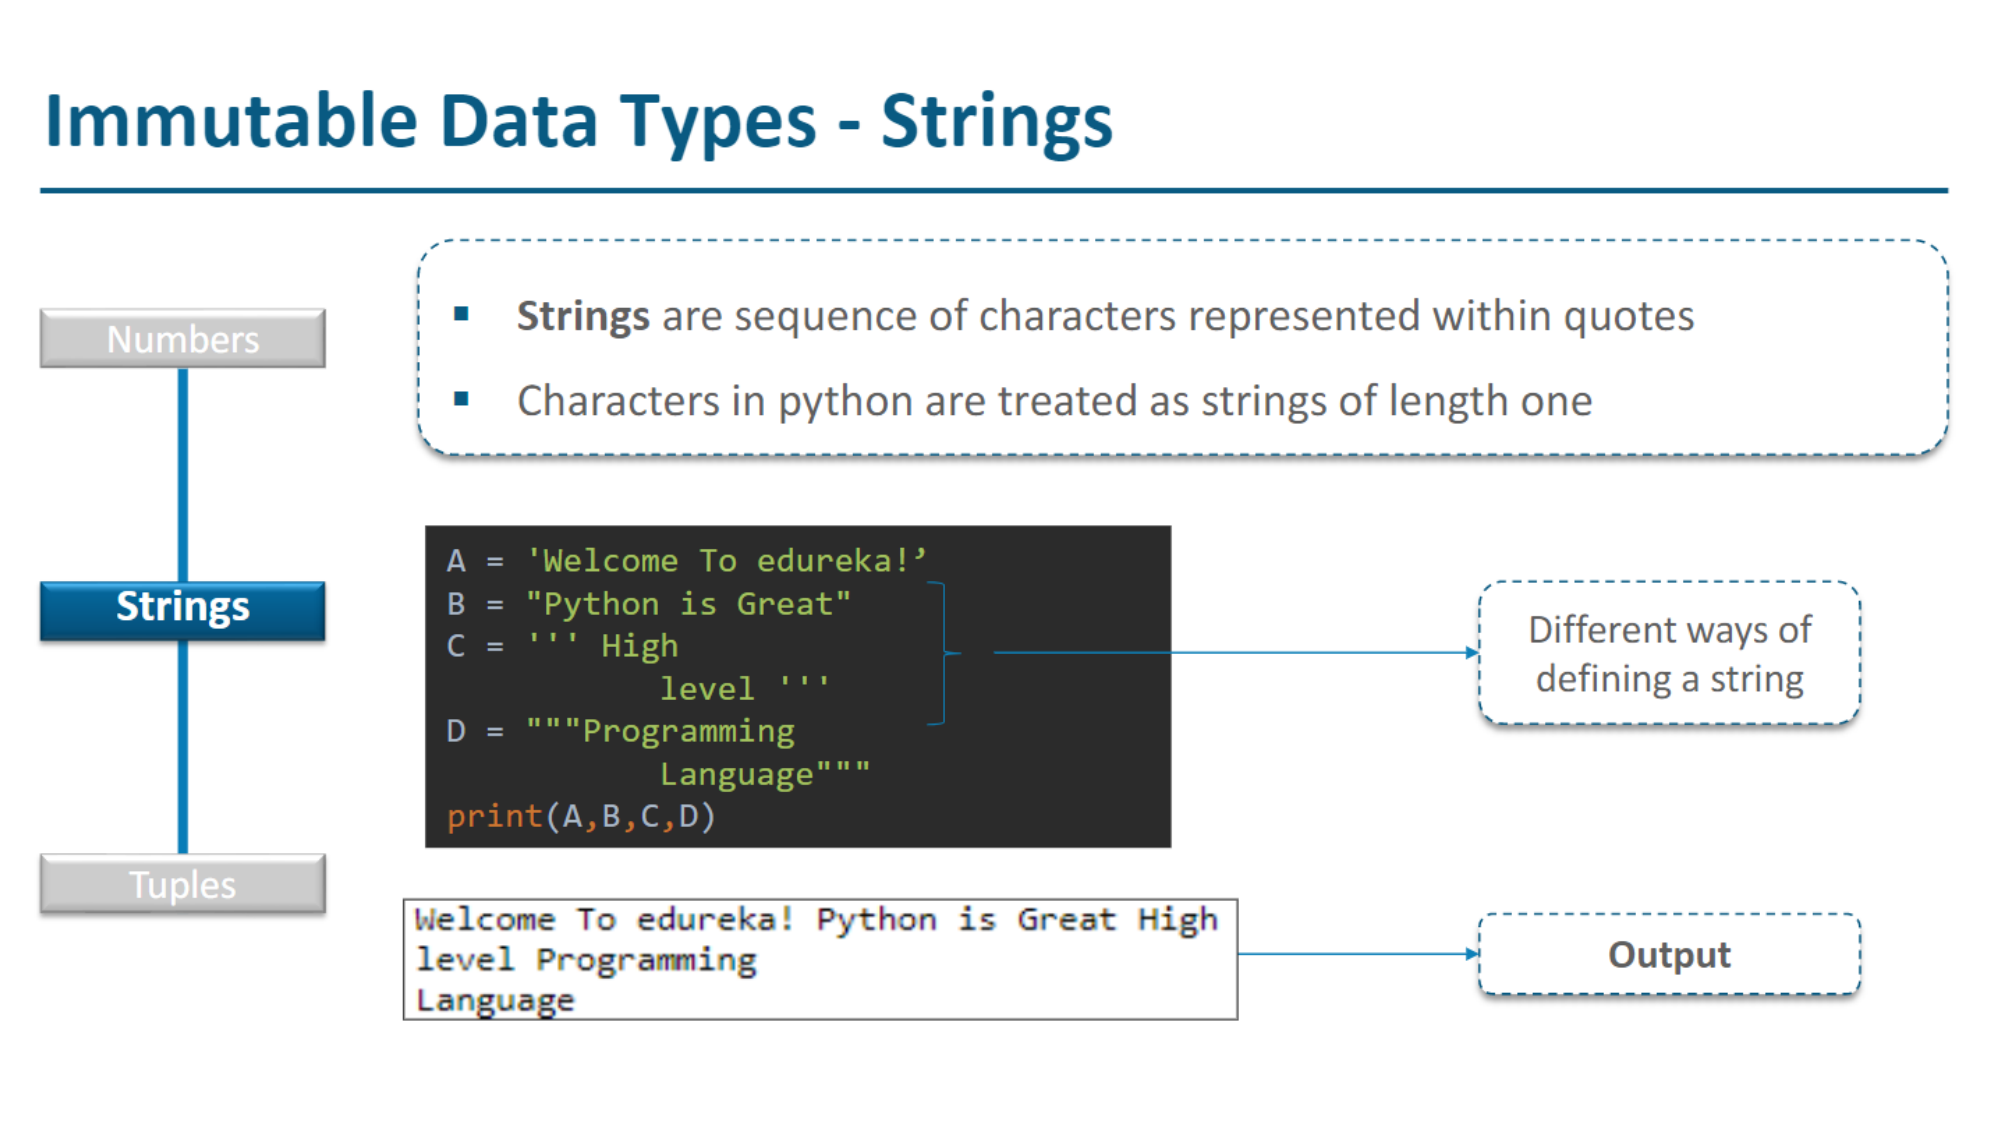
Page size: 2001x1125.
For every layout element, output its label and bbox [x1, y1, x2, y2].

picture [31, 82, 1962, 1032]
